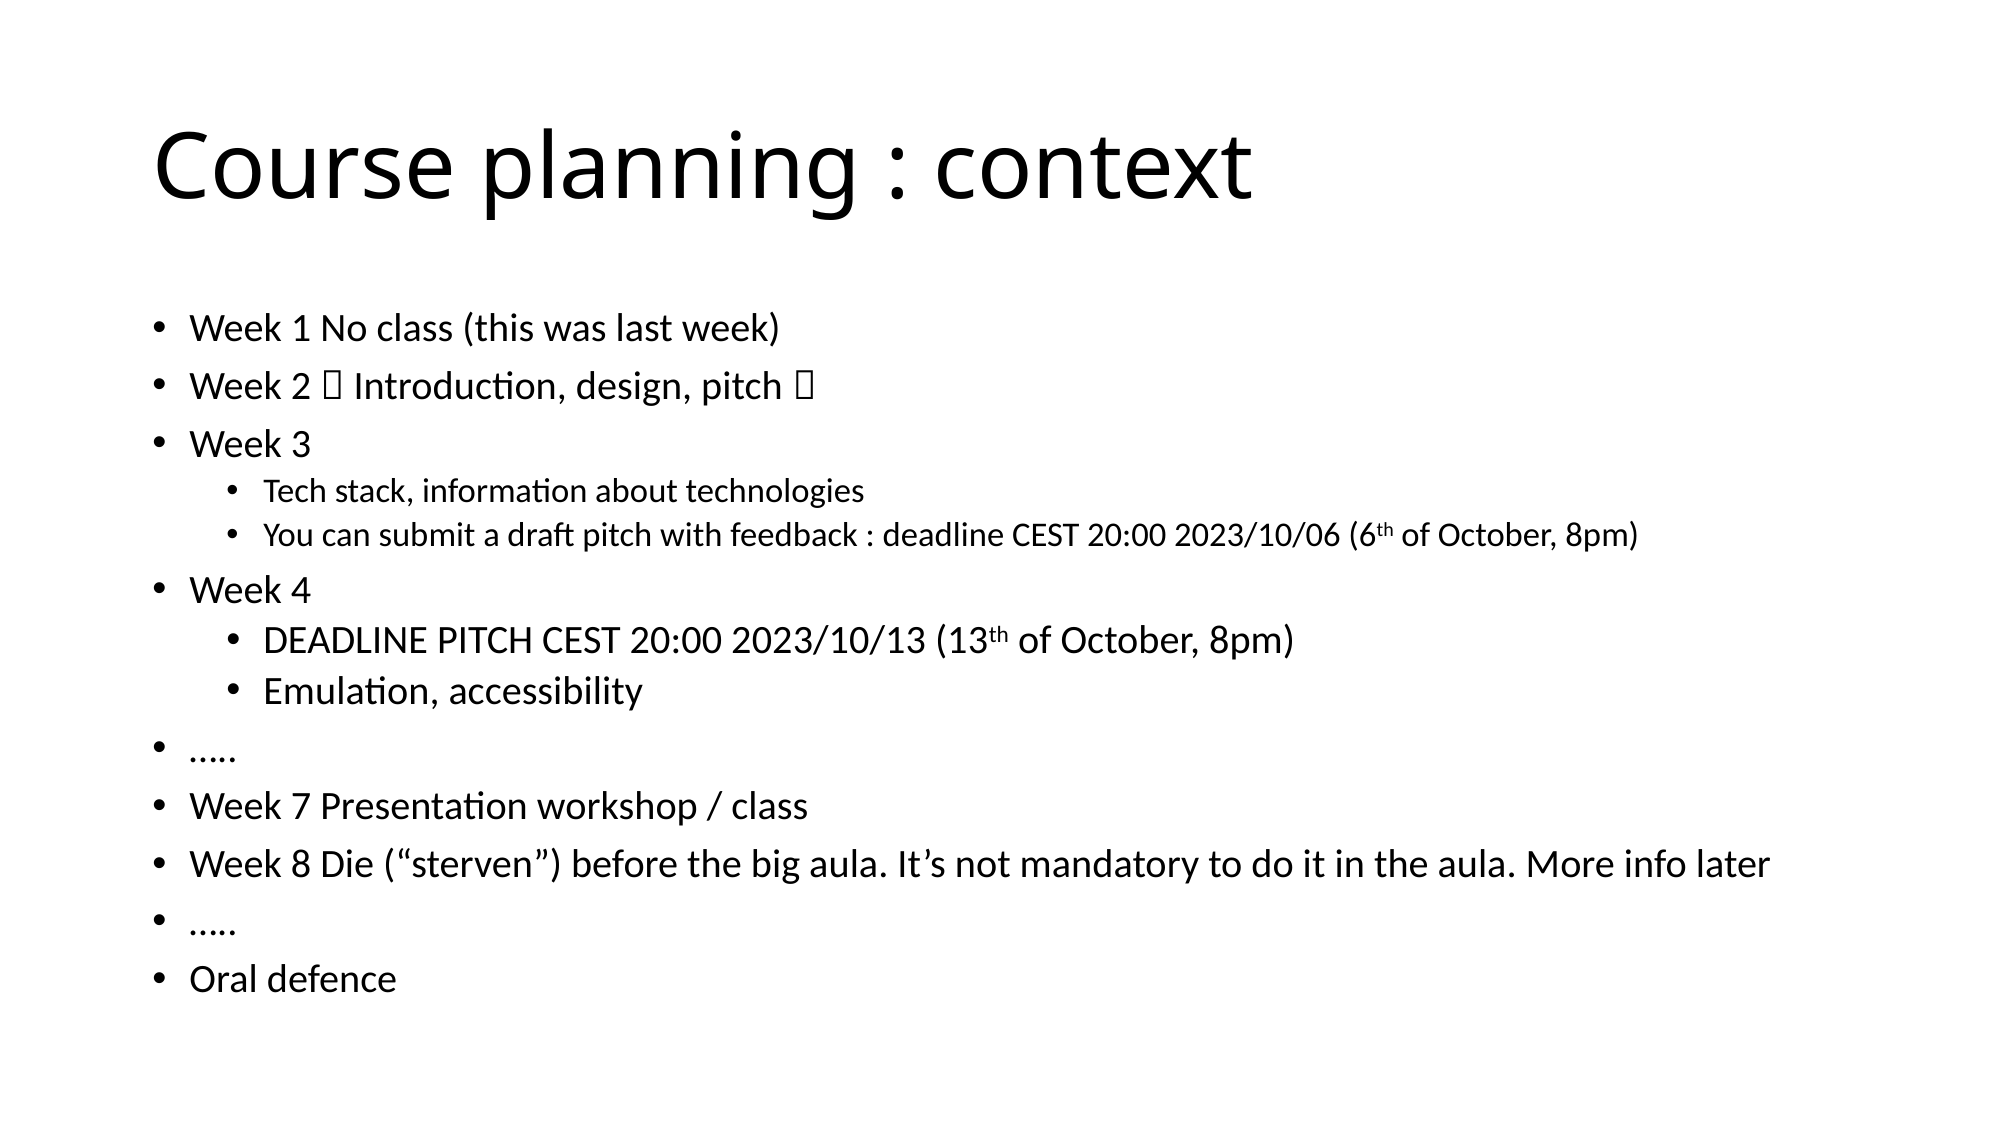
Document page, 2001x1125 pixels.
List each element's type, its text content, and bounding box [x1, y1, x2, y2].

list Week 1 No class (this was last week) Week 2  Introduction, design, pitch  Week 3 Tech stack, information about technologies You can submit a draft pitch with feedback : deadline CEST 20:00 2023/10/06 (6th of October, 8pm) Week 4 DEADLINE PITCH CEST 20:00 2023/10/13 (13th of October, 8pm) Emulation, accessibility ….. Week 7 Presentation workshop / class Week 8 Die (“sterven”) before the big aula. It’s not mandatory to do it in the aula. More info later ….. Oral defence [137, 299, 1863, 1014]
title Course planning : context [137, 59, 1863, 278]
